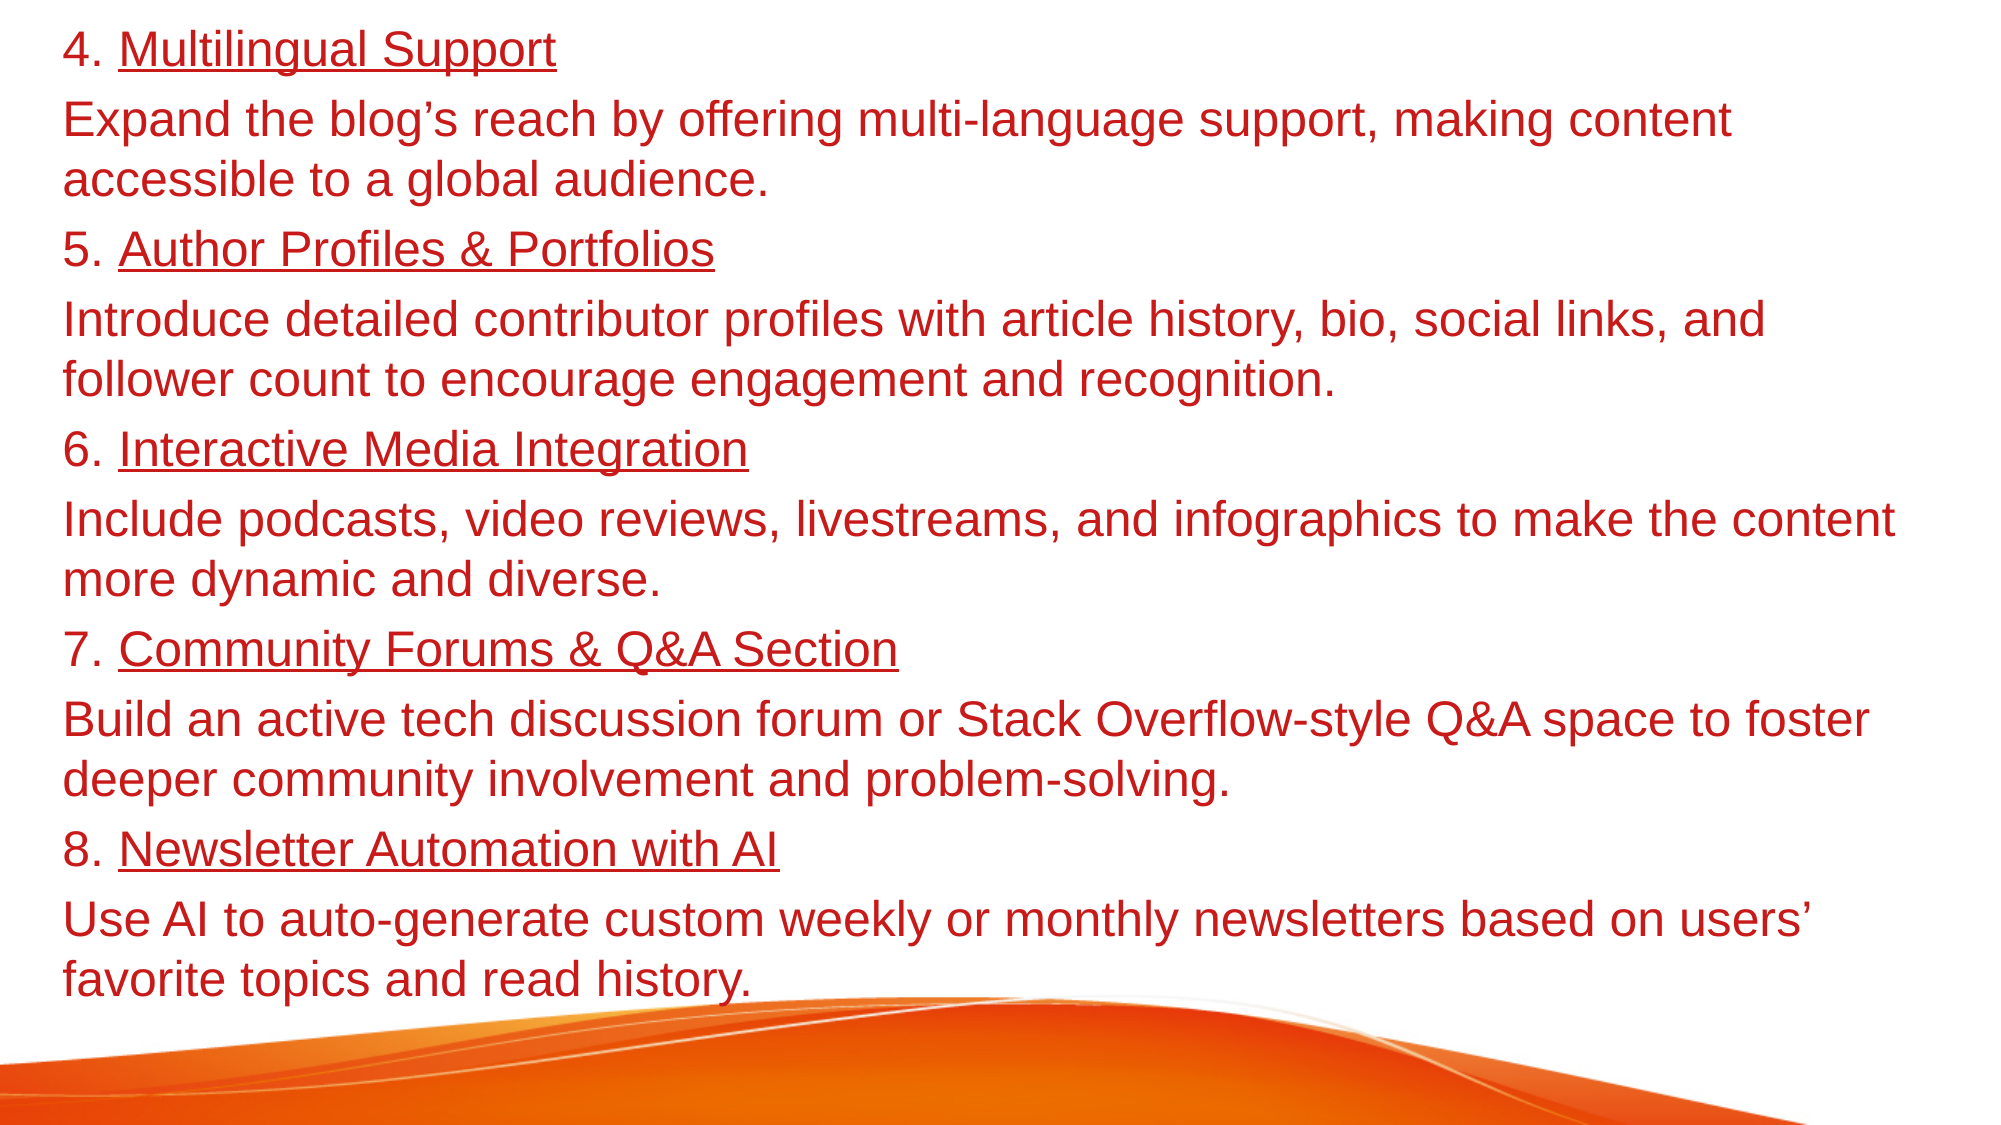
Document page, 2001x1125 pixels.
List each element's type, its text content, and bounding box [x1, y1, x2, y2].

list 4. Multilingual Support Expand the blog’s reach by offering multi-language support, making content accessible to a global audience. 5. Author Profiles & Portfolios Introduce detailed contributor profiles with article history, bio, social links, and follower count to encourage engagement and recognition. 6. Interactive Media Integration Include podcasts, video reviews, livestreams, and infographics to make the content more dynamic and diverse. 7. Community Forums & Q&A Section Build an active tech discussion forum or Stack Overflow-style Q&A space to foster deeper community involvement and problem-solving. 8. Newsletter Automation with AI Use AI to auto-generate custom weekly or monthly newsletters based on users’ favorite topics and read history. [47, 8, 1941, 1024]
picture [0, 0, 2000, 1125]
